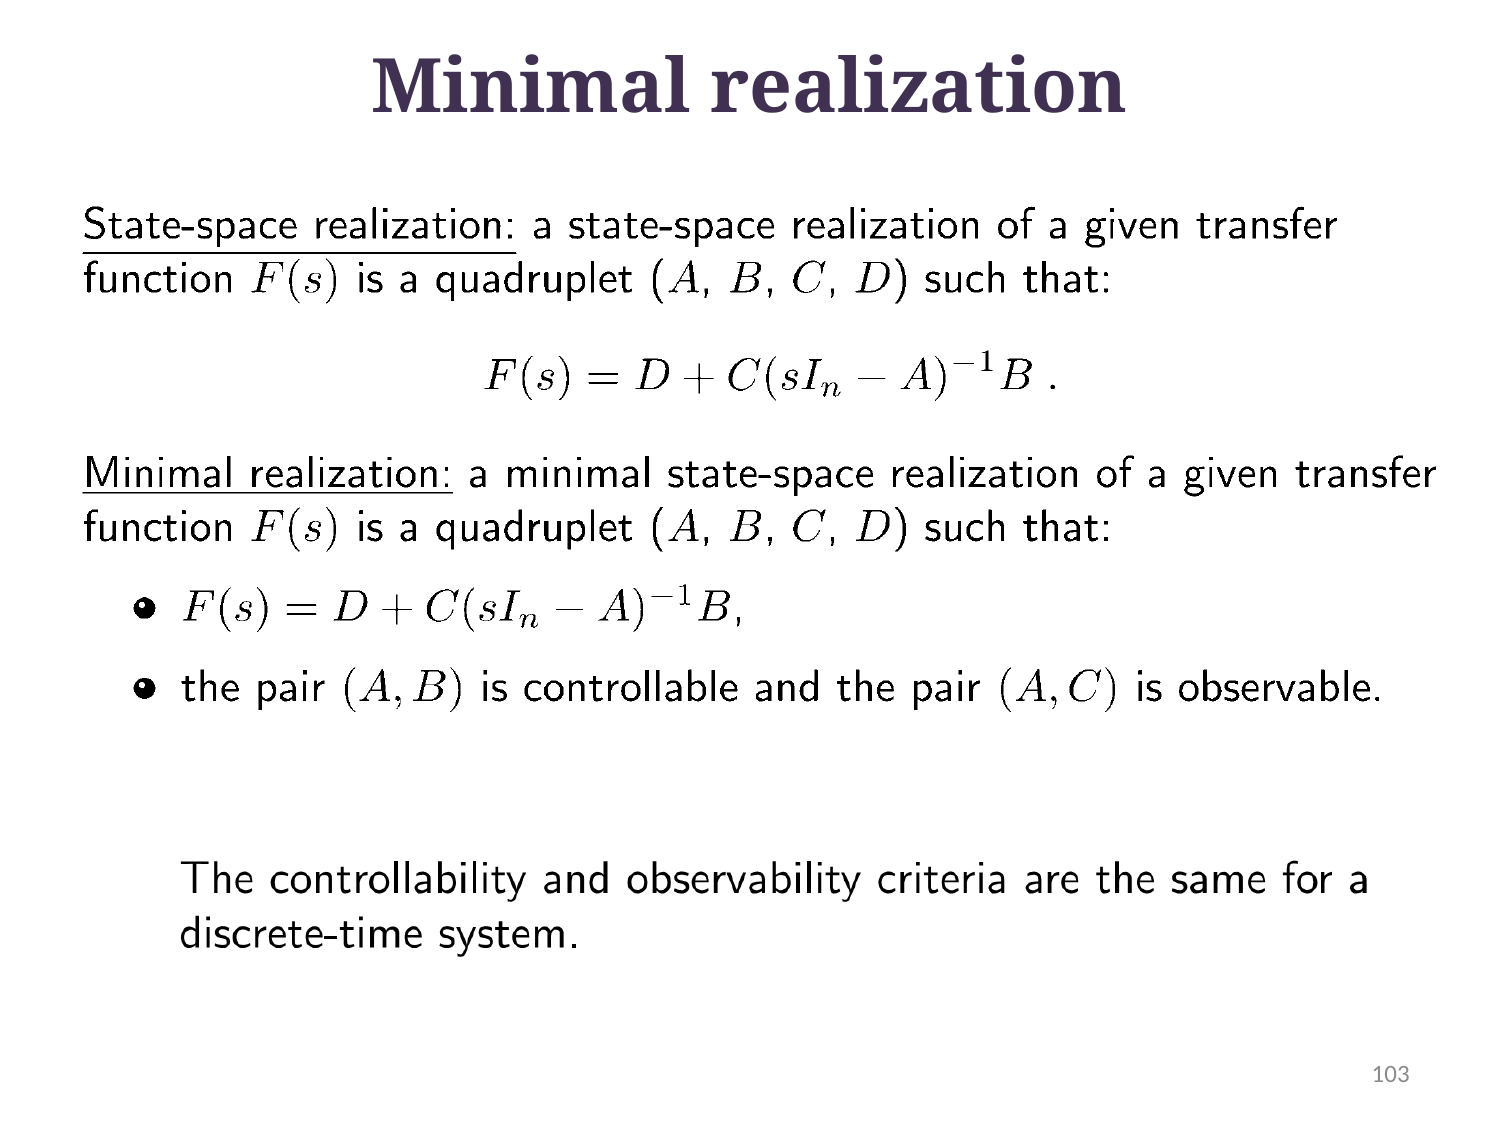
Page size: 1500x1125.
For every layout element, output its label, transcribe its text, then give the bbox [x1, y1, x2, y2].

slide_number 103 [1074, 1042, 1425, 1103]
text_box Minimal realization [74, 19, 1425, 147]
picture [76, 196, 1442, 729]
picture [170, 833, 1377, 977]
